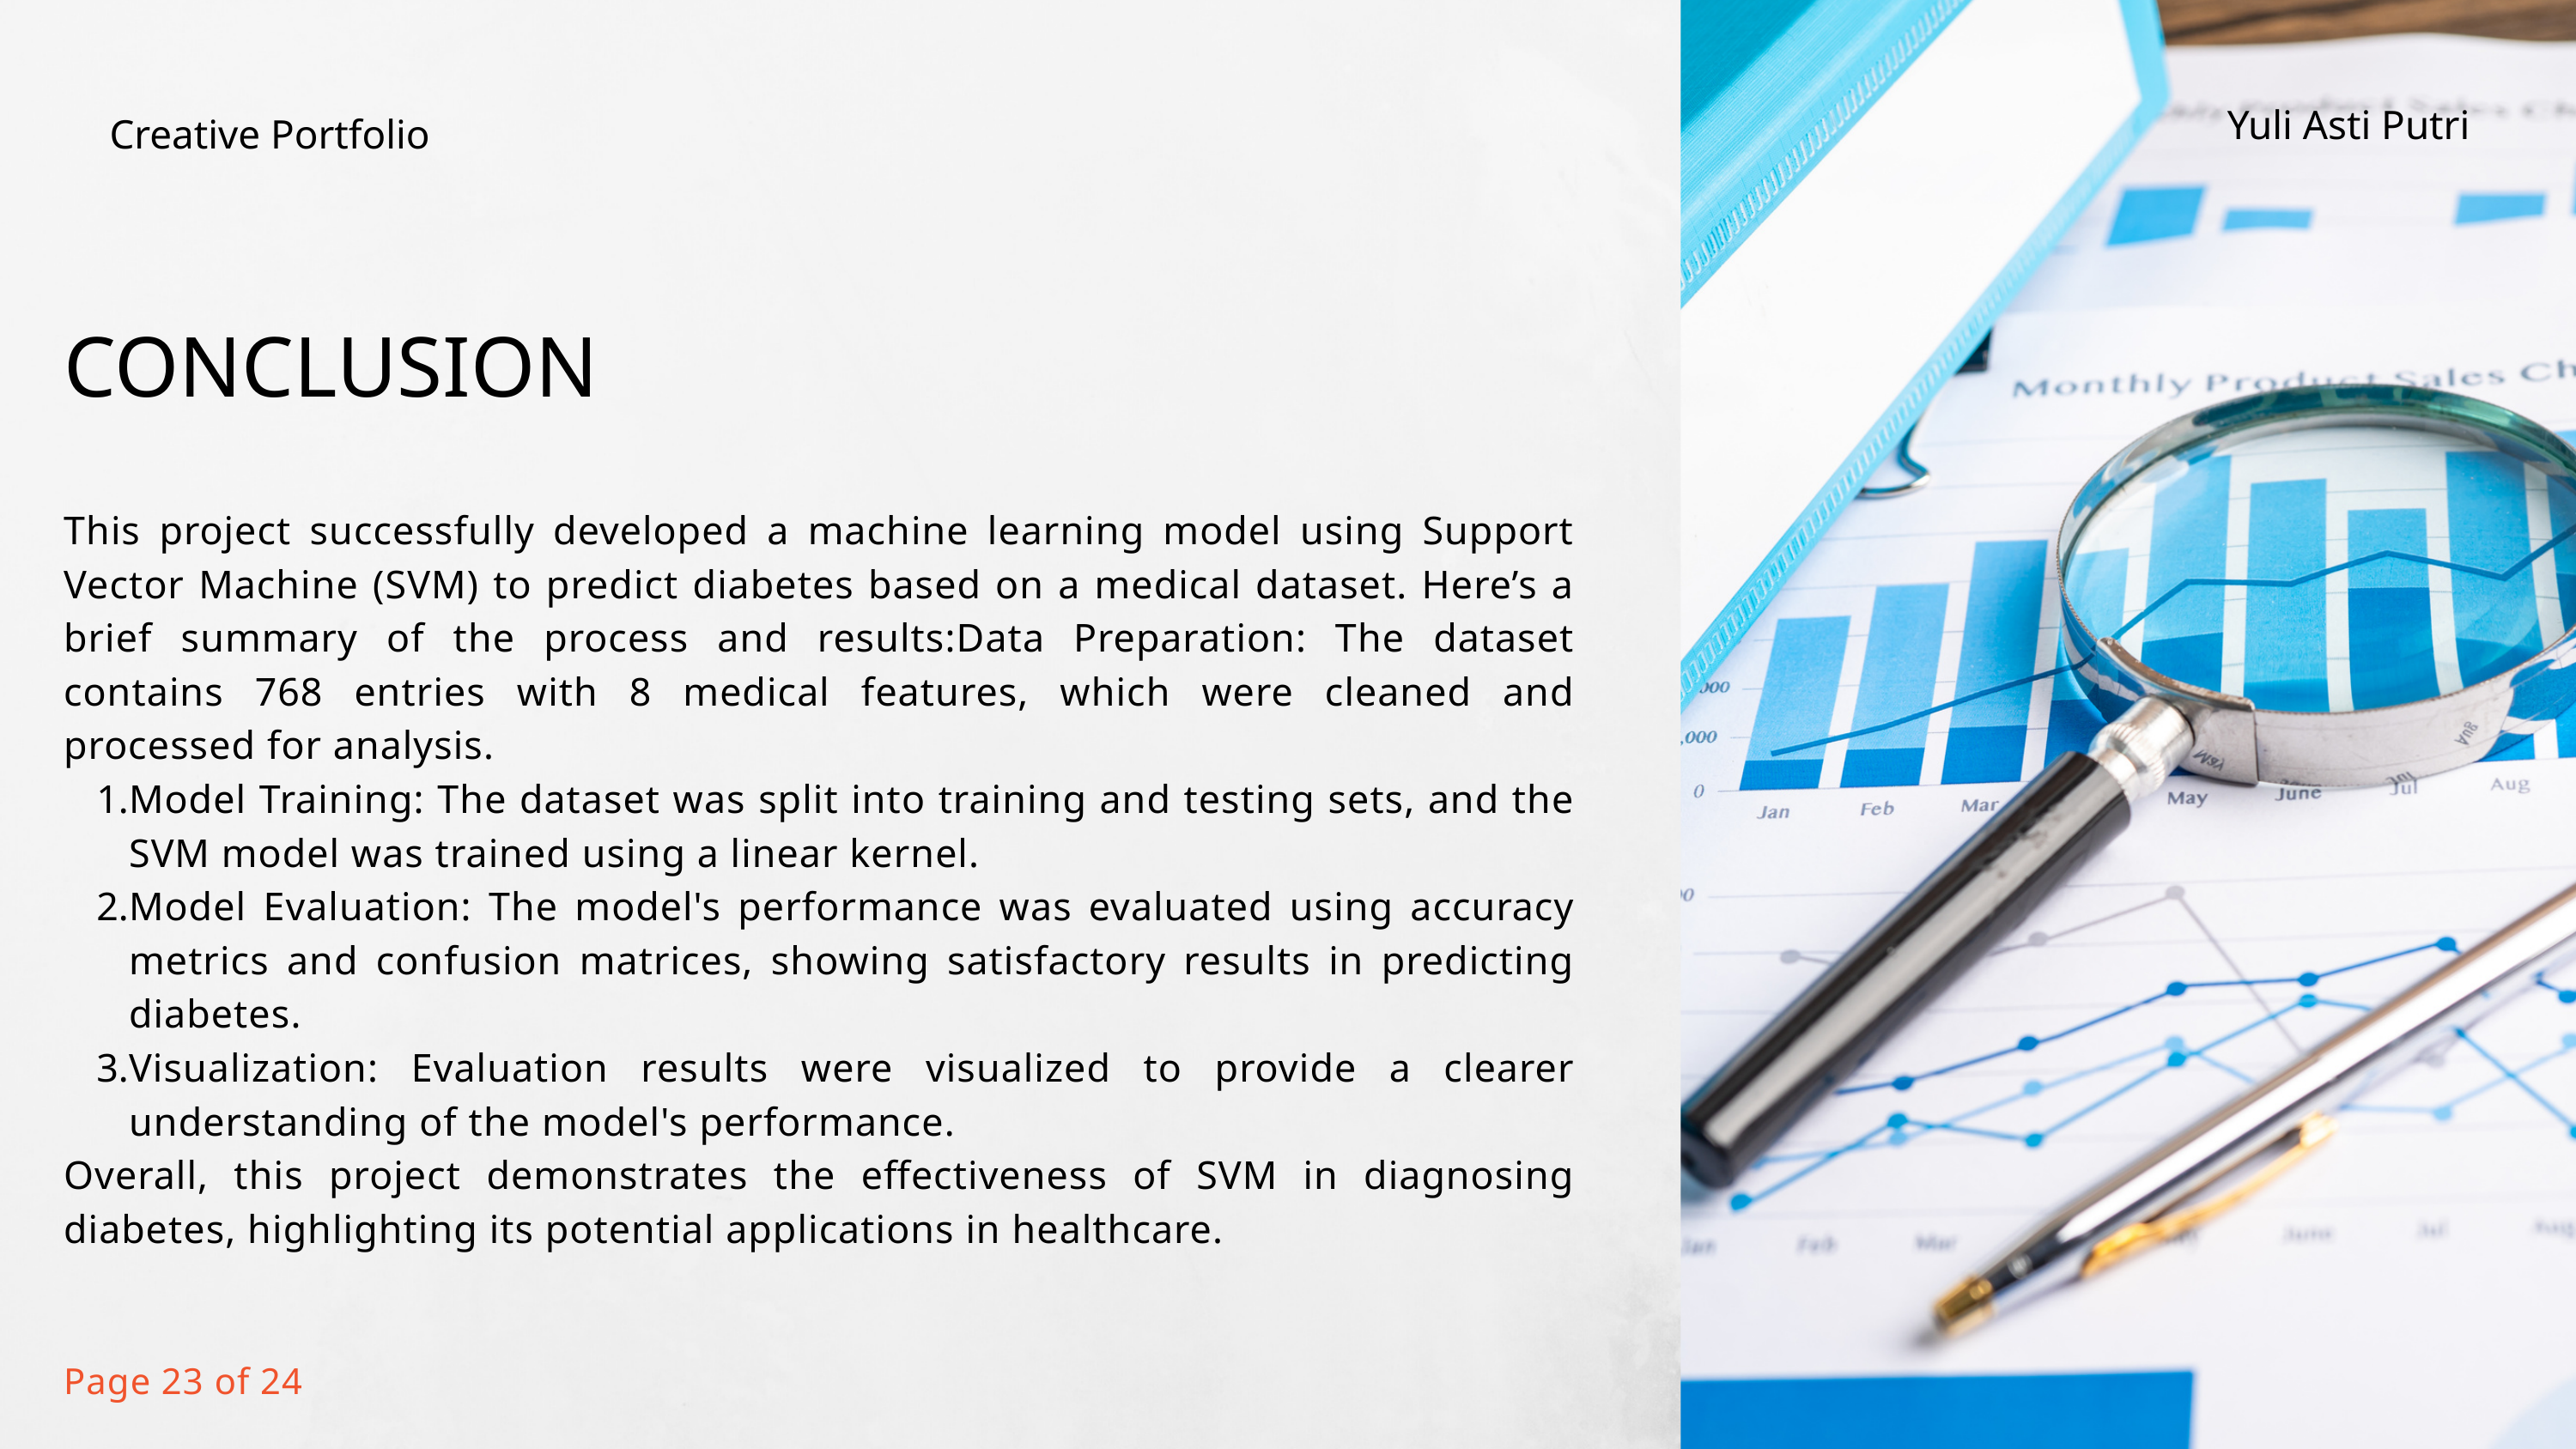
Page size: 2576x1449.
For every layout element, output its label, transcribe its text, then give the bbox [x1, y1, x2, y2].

text_box This project successfully developed a machine learning model using Support Vector Machine (SVM) to predict diabetes based on a medical dataset. Here’s a brief summary of the process and results:Data Preparation: The dataset contains 768 entries with 8 medical features, which were cleaned and processed for analysis. Model Training: The dataset was split into training and testing sets, and the SVM model was trained using a linear kernel. Model Evaluation: The model's performance was evaluated using accuracy metrics and confusion matrices, showing satisfactory results in predicting diabetes. Visualization: Evaluation results were visualized to provide a clearer understanding of the model's performance. Overall, this project demonstrates the effectiveness of SVM in diagnosing diabetes, highlighting its potential applications in healthcare. [64, 498, 1578, 1252]
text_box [1680, 0, 2576, 1449]
text_box [0, 0, 1675, 1449]
text_box CONCLUSION [64, 306, 1257, 414]
text_box Creative Portfolio [109, 101, 884, 157]
text_box Page 23 of 24 [64, 1351, 615, 1402]
